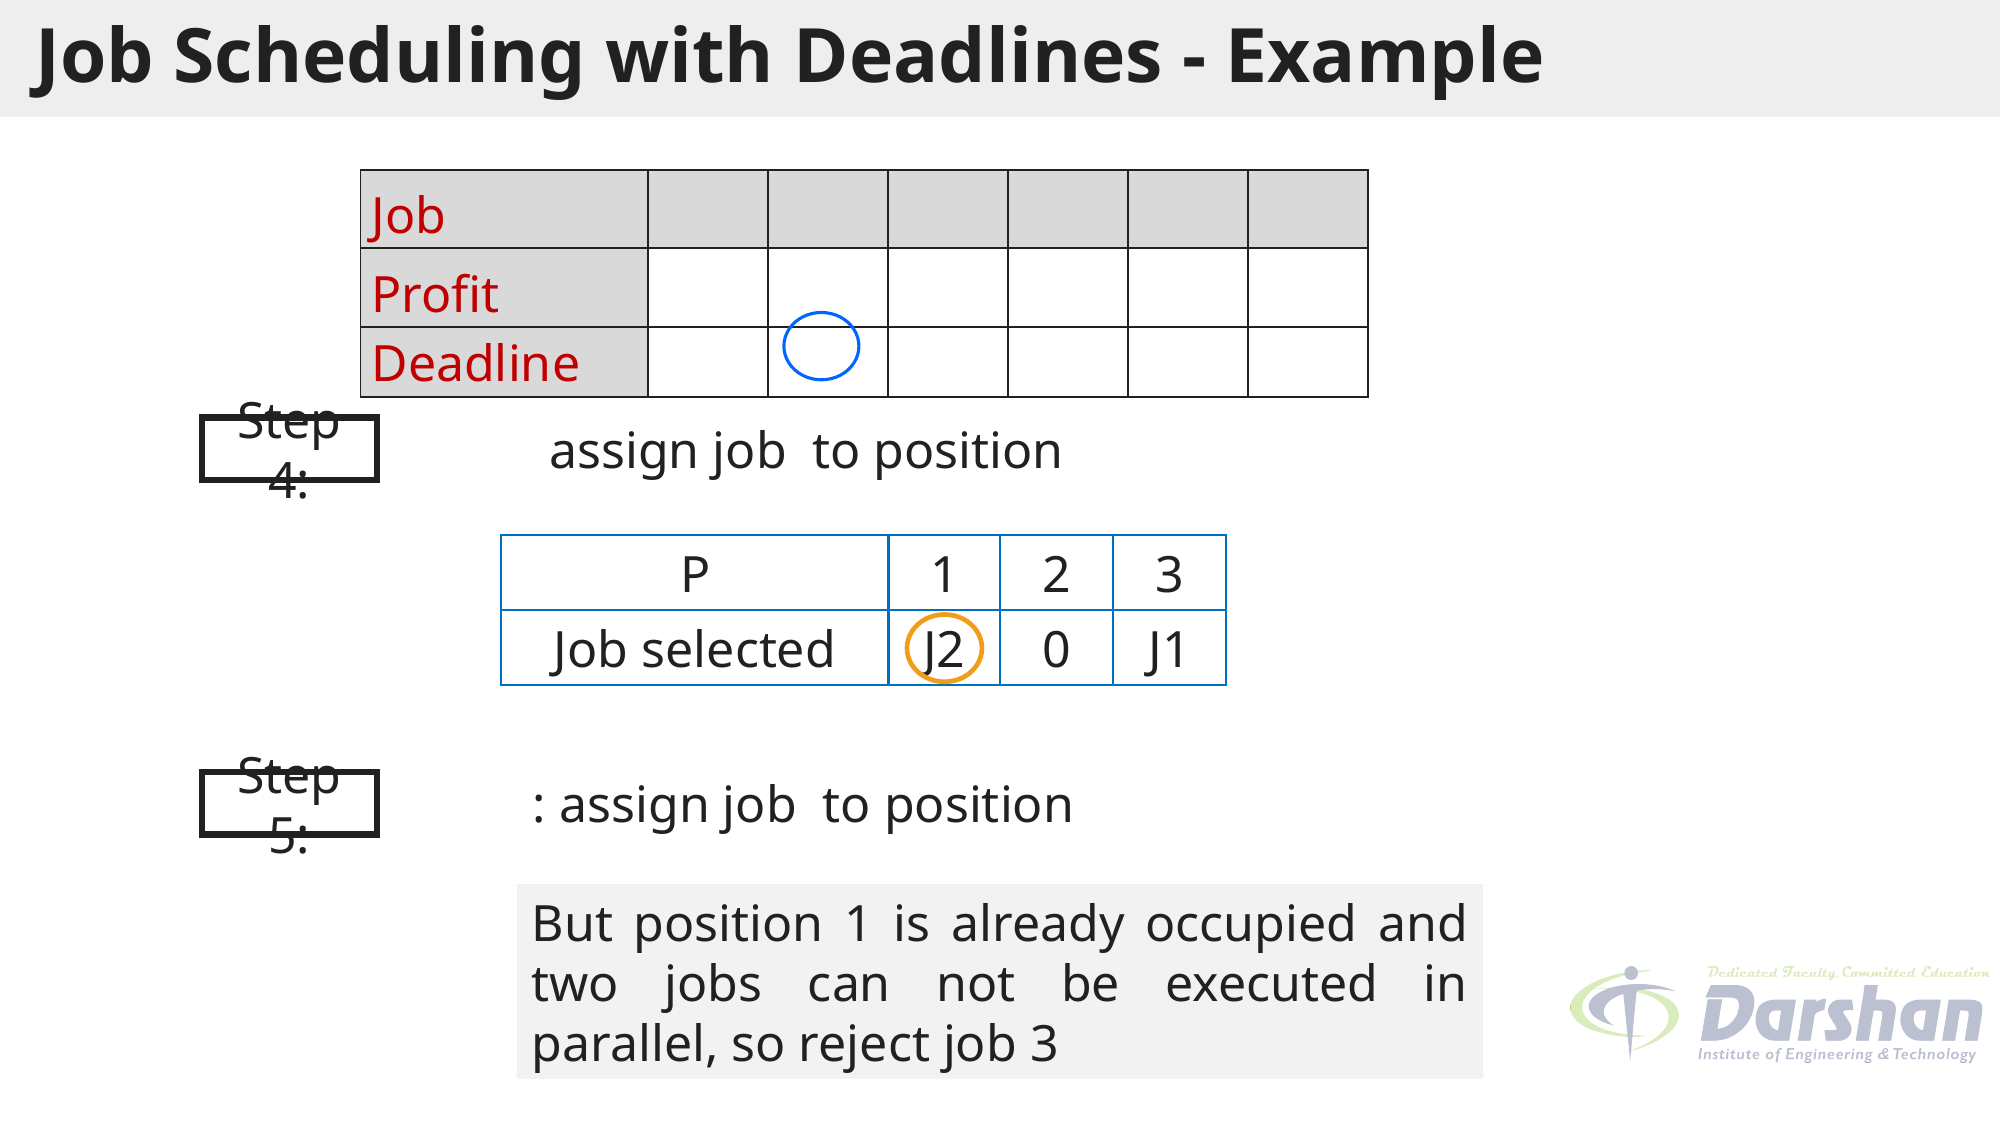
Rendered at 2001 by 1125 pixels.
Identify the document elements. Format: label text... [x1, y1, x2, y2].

text_box But position 1 is already occupied and two jobs can not be executed in parallel, so reject job 3 [516, 884, 1484, 1079]
text_box 3 [1112, 534, 1227, 609]
title Job Scheduling with Deadlines - Example [0, 0, 2000, 117]
text_box [782, 311, 860, 381]
text_box [905, 613, 984, 683]
text_box 3 [1570, 966, 1990, 1063]
text_box Job selected [500, 609, 887, 686]
text_box P [500, 534, 887, 609]
text_box J2 [887, 609, 999, 686]
text_box 0 [999, 609, 1112, 686]
text_box Step 5: [201, 771, 378, 836]
text_box Step 4: [201, 416, 378, 481]
text_box 2 [999, 534, 1112, 609]
text_box 1 [887, 534, 999, 609]
text_box J1 [1112, 609, 1227, 686]
